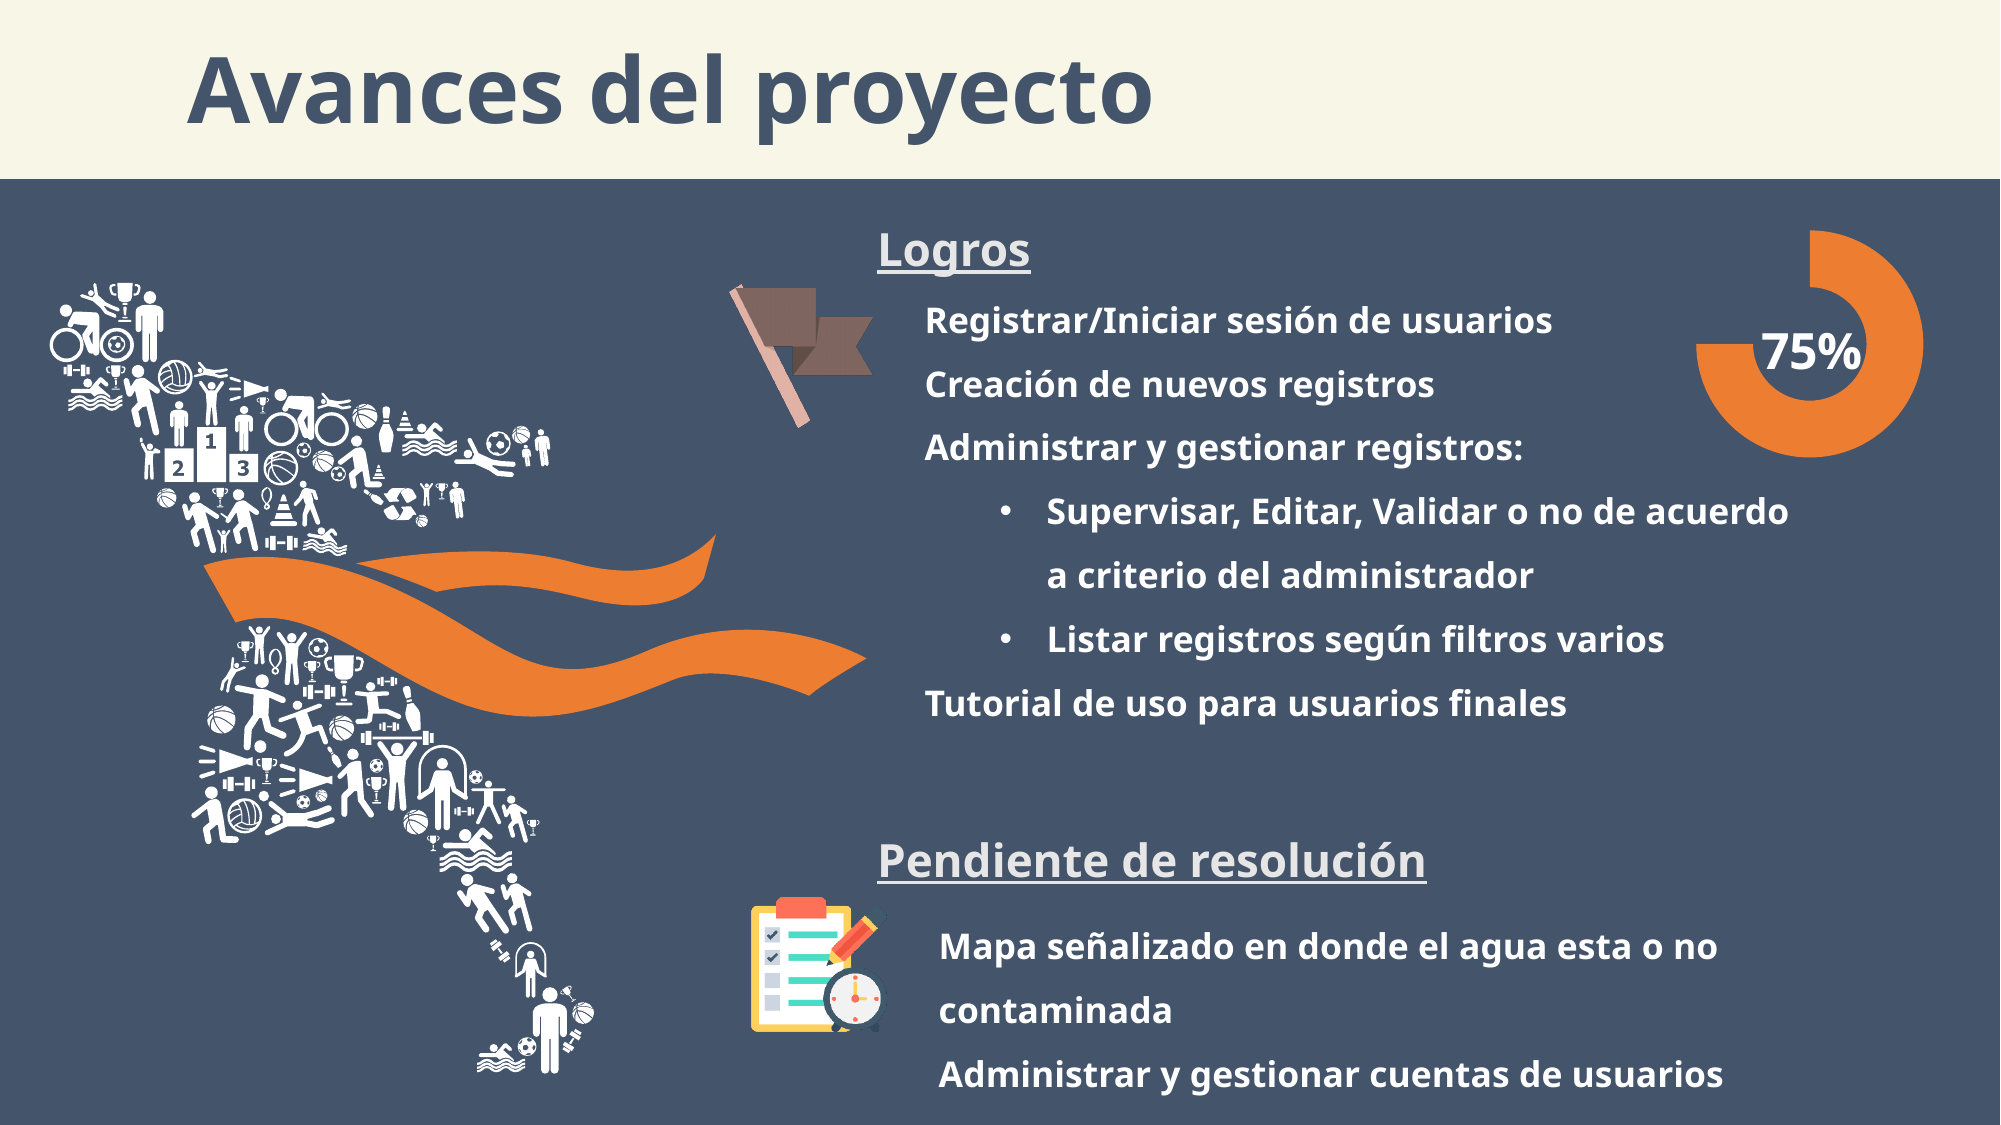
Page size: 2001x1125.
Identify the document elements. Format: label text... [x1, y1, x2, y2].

text_box Mapa señalizado en donde el agua esta o no contaminada Administrar y gestionar cuentas de usuarios [848, 895, 1940, 1102]
text_box Logros [862, 213, 1540, 284]
text_box Pendiente de resolución [867, 824, 1540, 894]
text_box [0, 178, 2000, 1125]
picture [709, 252, 893, 460]
chart [1587, 119, 2000, 515]
text_box Registrar/Iniciar sesión de usuarios Creación de nuevos registros Administrar y gestionar registros: Supervisar, Editar, Validar o no de acuerdo a criterio del administrador Listar registros según filtros varios Tutorial de uso para usuarios finales [909, 269, 1822, 814]
picture [751, 897, 887, 1033]
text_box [49, 282, 867, 1074]
text_box Avances del proyecto [172, 45, 1272, 180]
